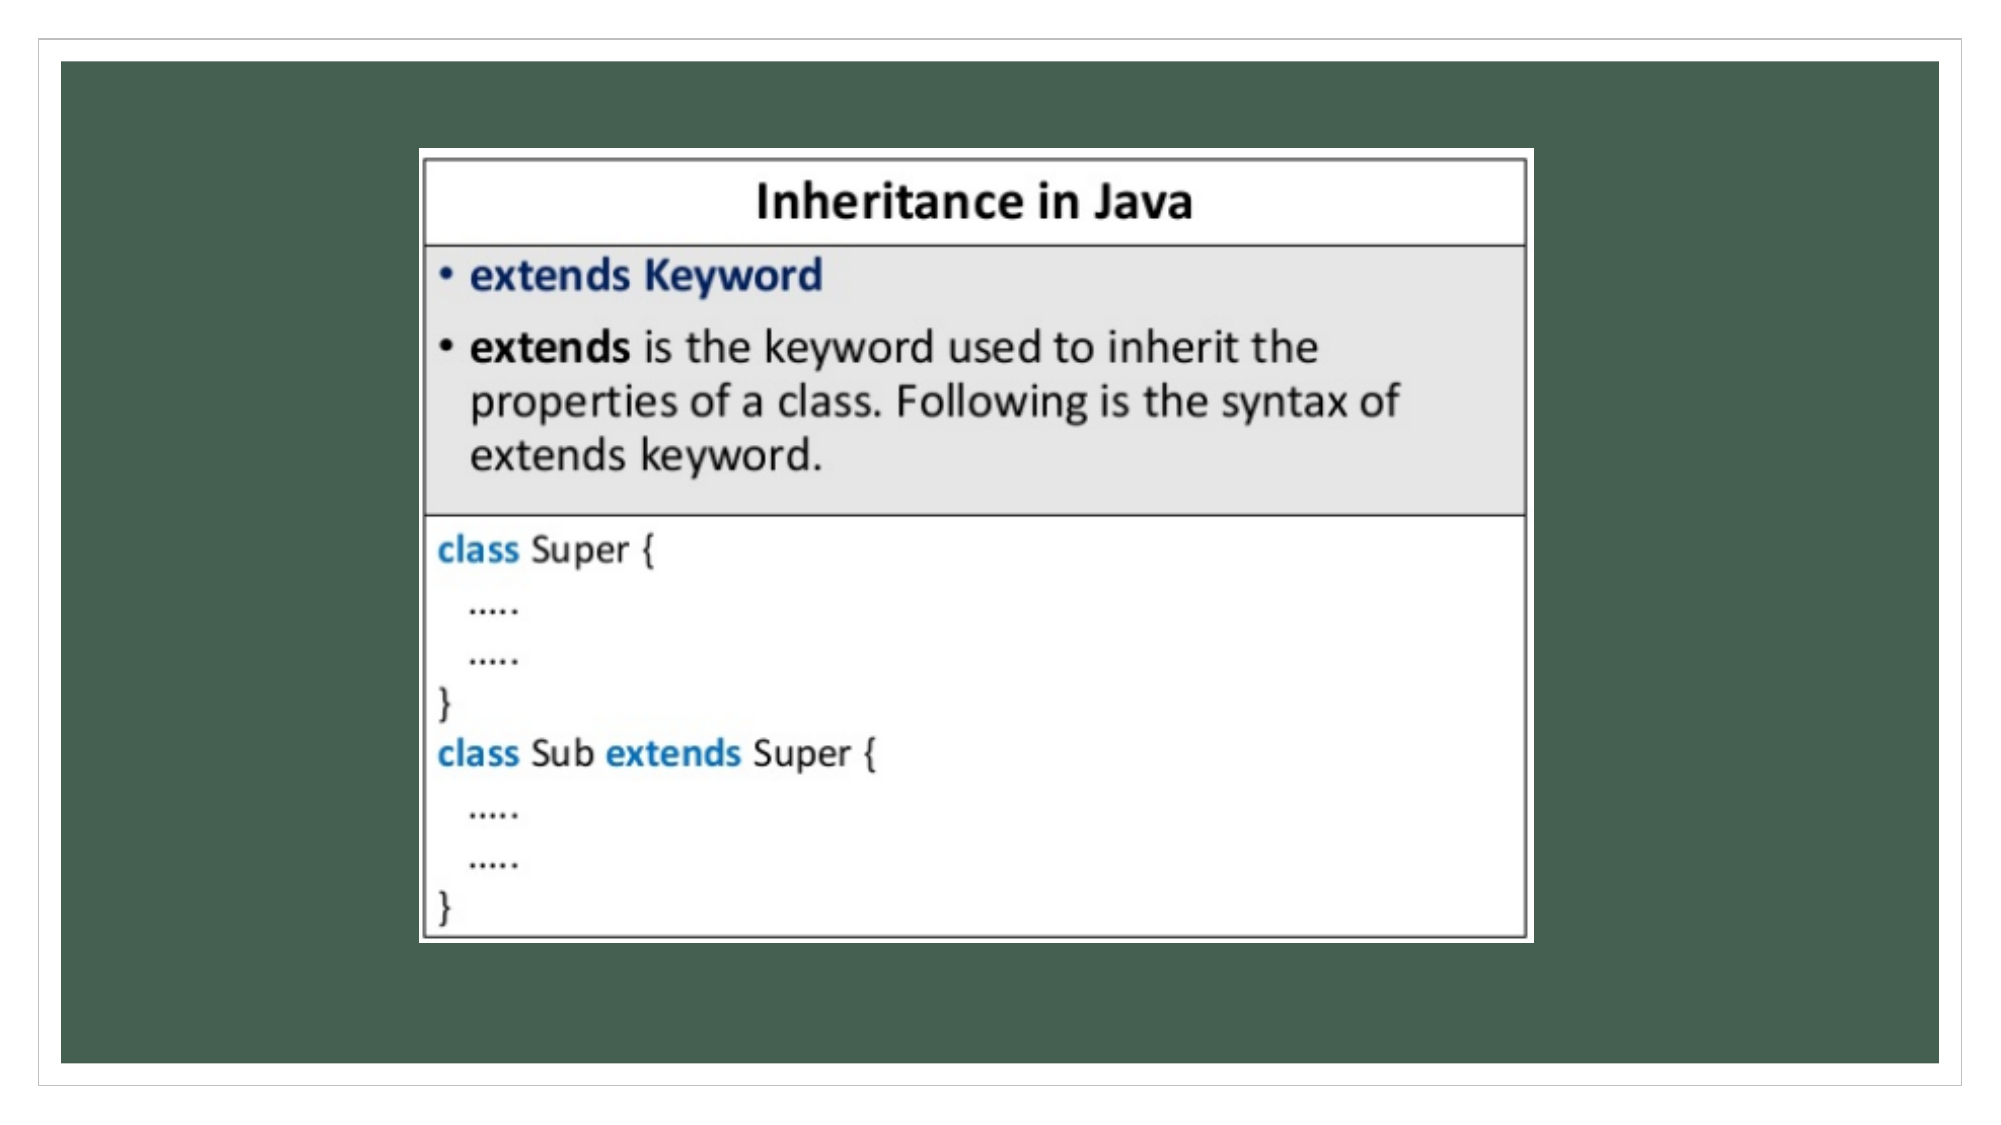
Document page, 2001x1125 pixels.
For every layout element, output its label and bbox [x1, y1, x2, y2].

picture [419, 148, 1534, 943]
